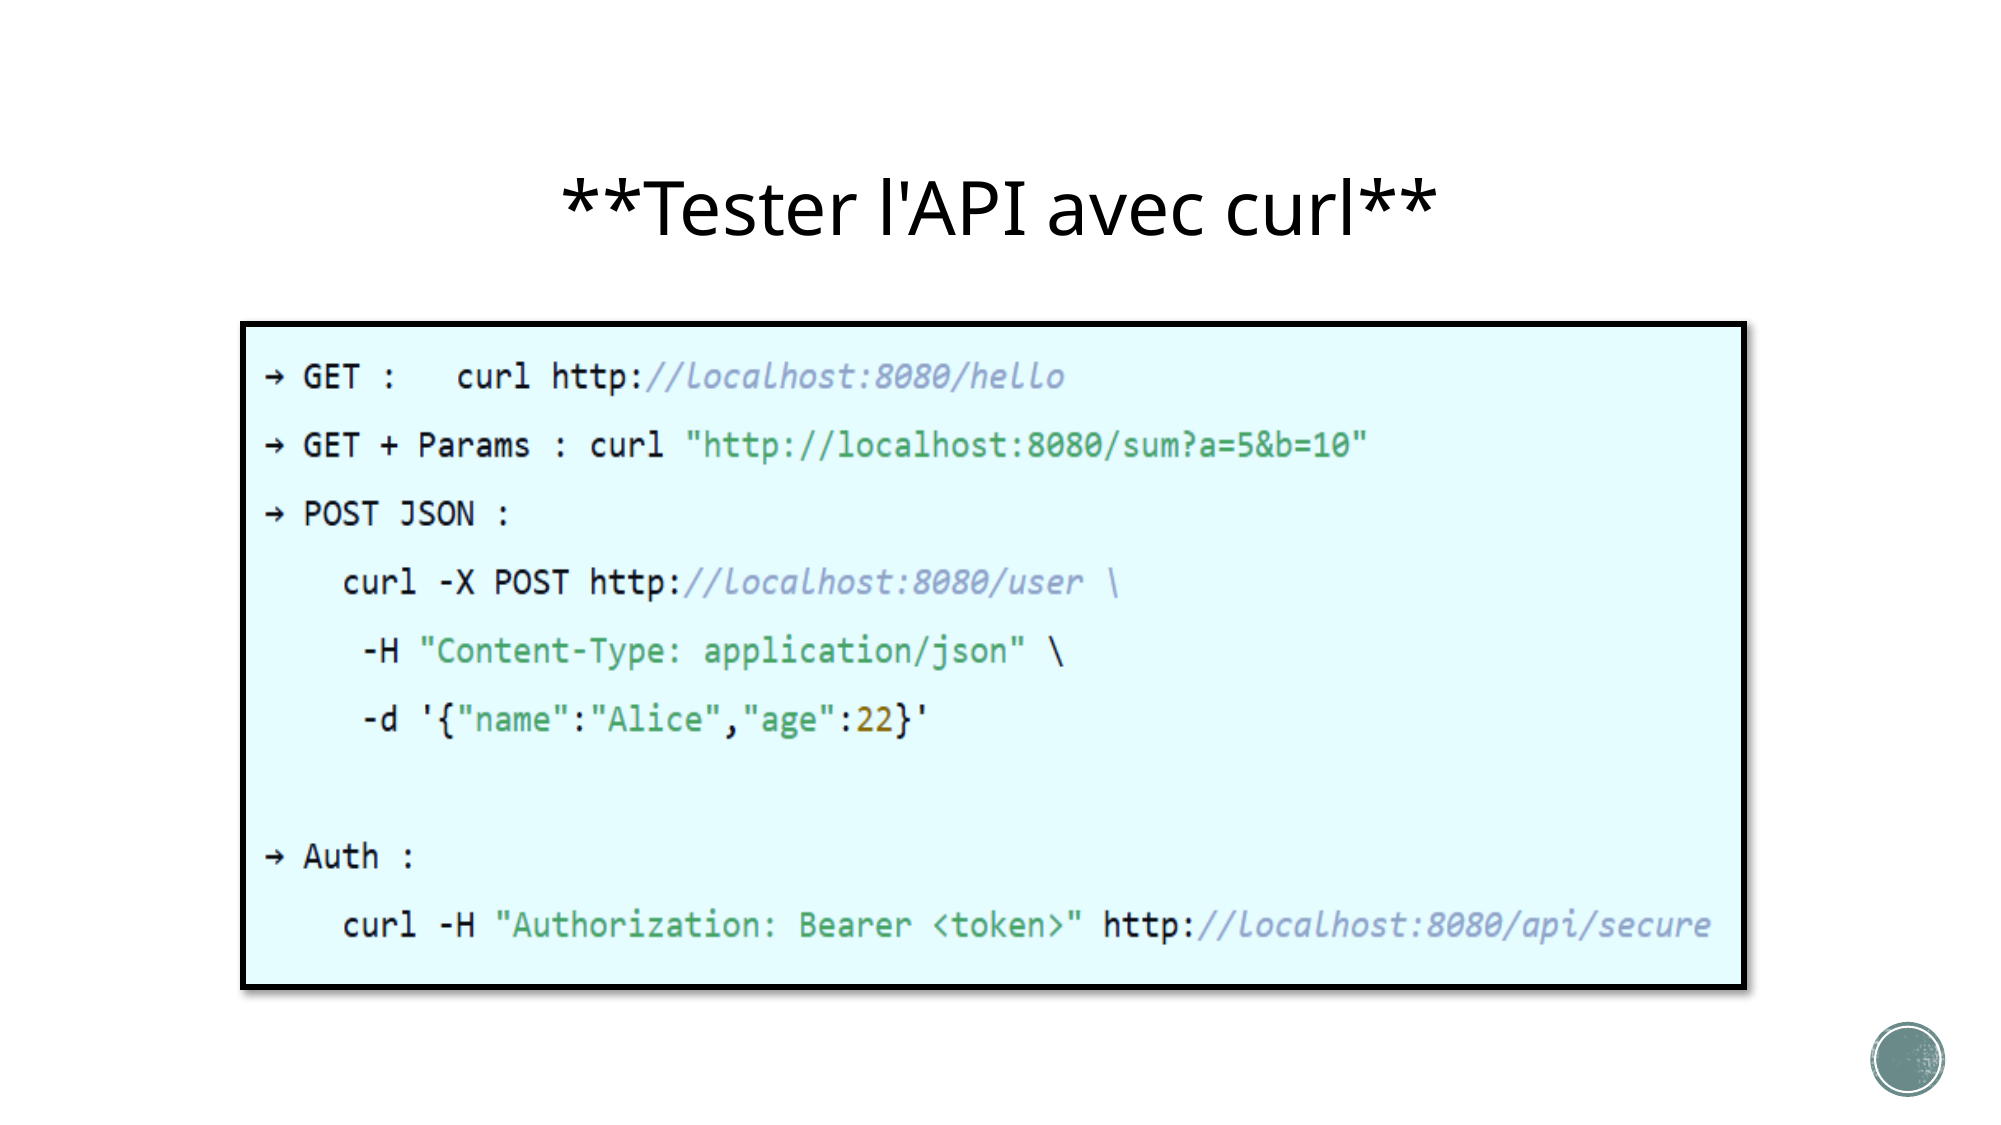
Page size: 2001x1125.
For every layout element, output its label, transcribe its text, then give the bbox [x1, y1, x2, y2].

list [246, 328, 1740, 983]
title **Tester l'API avec curl** [175, 79, 1826, 344]
